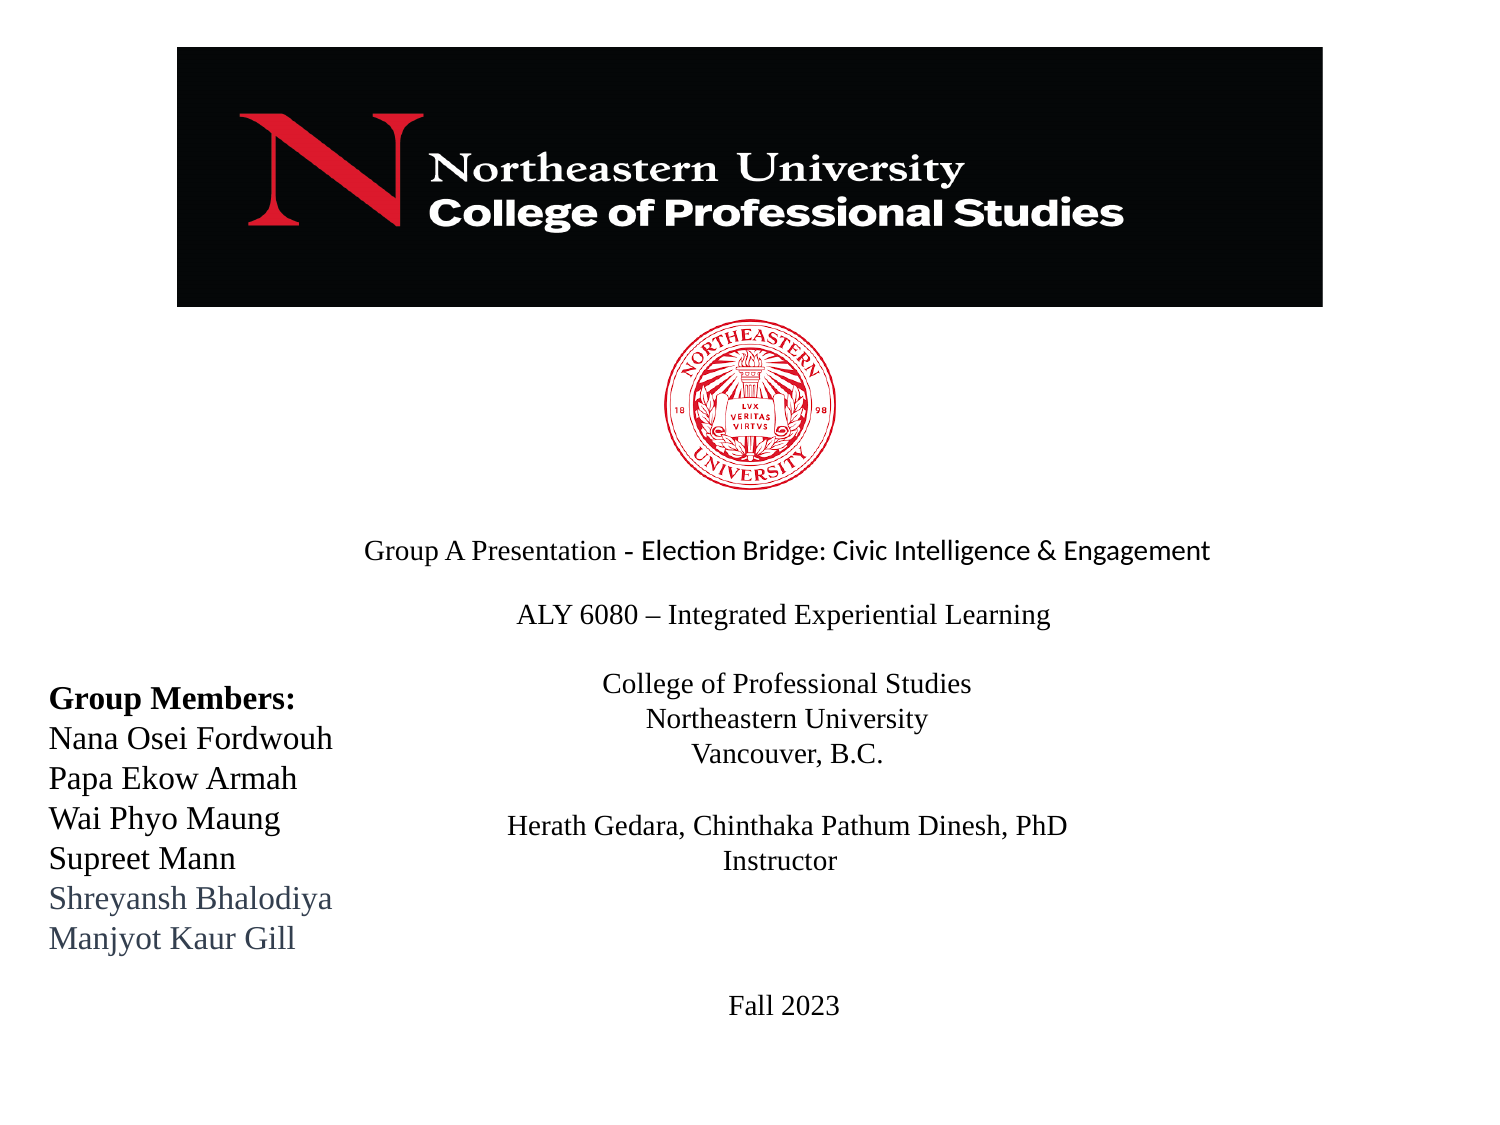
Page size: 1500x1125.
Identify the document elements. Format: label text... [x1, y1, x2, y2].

subtitle Group A Presentation - Election Bridge: Civic Intelligence & Engagement ALY 6080 – Integrated Experiential Learning College of Professional Studies Northeastern University Vancouver, B.C. Herath Gedara, Chinthaka Pathum Dinesh, PhD Instructor Fall 2023 [214, 523, 1361, 1113]
text_box Group Members: Nana Osei Fordwouh Papa Ekow Armah Wai Phyo Maung Supreet Mann Shreyansh Bhalodiya Manjyot Kaur Gill [33, 669, 396, 1004]
picture [664, 319, 836, 490]
picture [177, 47, 1323, 307]
